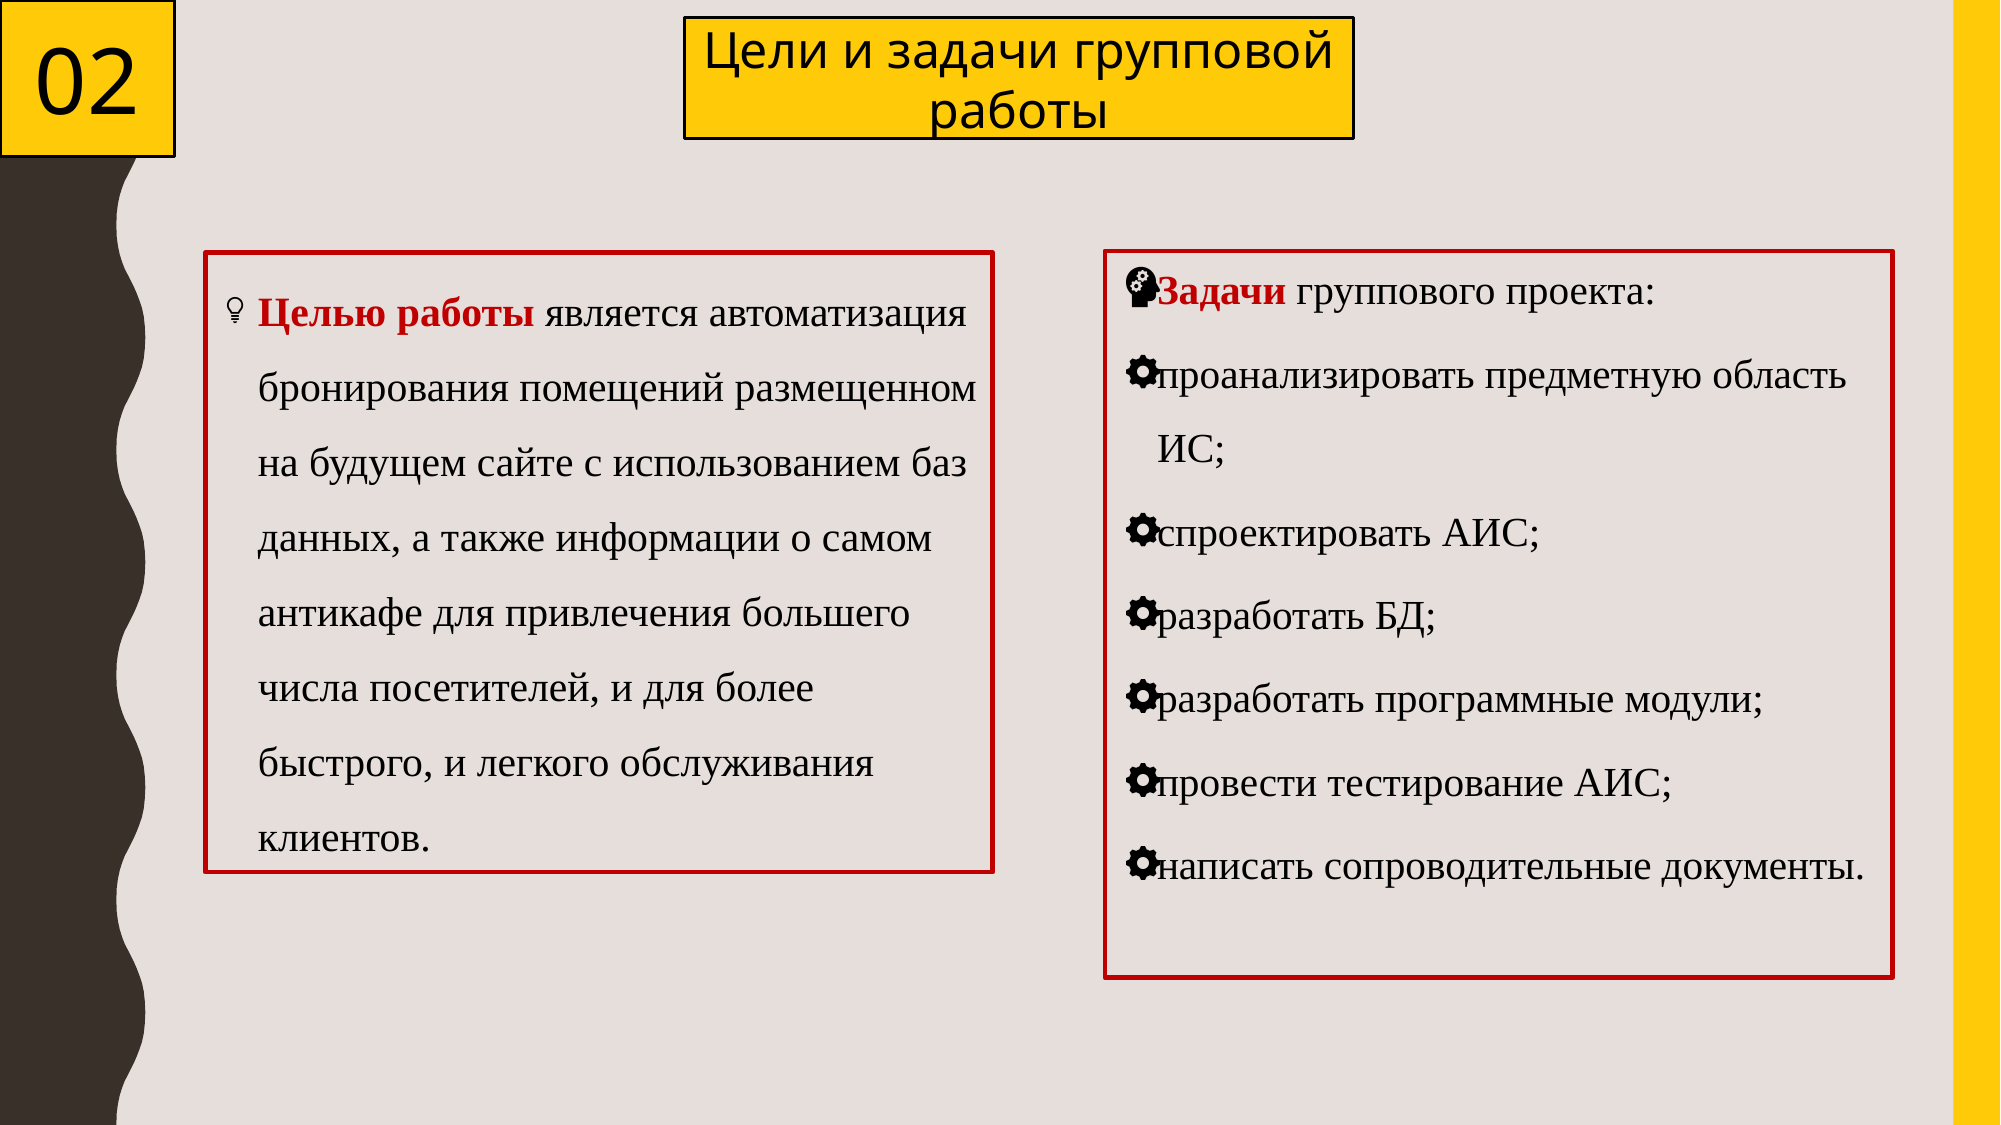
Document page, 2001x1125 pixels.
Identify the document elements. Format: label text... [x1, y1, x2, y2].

list Задачи группового проекта: проанализировать предметную область ИС; спроектировать АИС; разработать БД; разработать программные модули; провести тестирование АИС; написать сопроводительные документы. [1104, 250, 1893, 978]
picture [1119, 506, 1167, 553]
text_box Цели и задачи групповой работы [684, 16, 1354, 140]
picture [1119, 264, 1167, 312]
picture [1119, 589, 1167, 637]
picture [1119, 348, 1167, 395]
picture [1119, 672, 1167, 720]
picture [220, 295, 250, 325]
list Целью работы является автоматизация бронирования помещений размещенном на будущем сайте с использованием баз данных, а также информации о самом антикафе для привлечения большего числа посетителей, и для более быстрого, и легкого обслуживания клиентов. [205, 252, 993, 873]
picture [1119, 756, 1167, 804]
picture [1119, 839, 1167, 887]
text_box 02 [0, 0, 176, 157]
